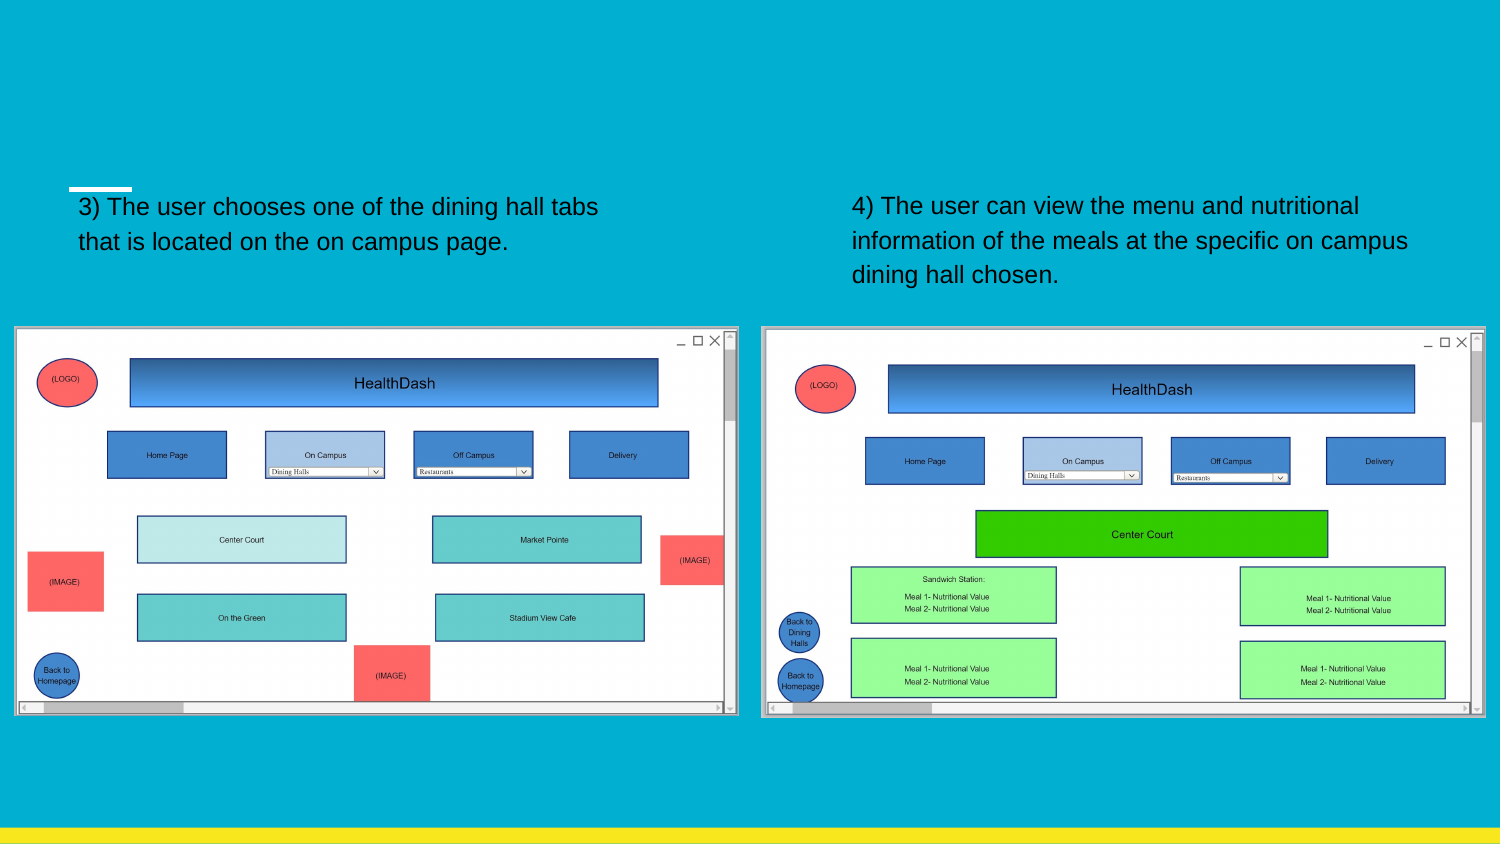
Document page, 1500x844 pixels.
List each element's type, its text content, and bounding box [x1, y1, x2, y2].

text_box 3) The user chooses one of the dining hall tabs that is located on the on campus page. [63, 171, 653, 277]
picture [14, 326, 739, 717]
picture [761, 326, 1486, 718]
text_box 4) The user can view the menu and nutritional information of the meals at the specific on campus dining hall chosen. [761, 205, 1486, 325]
